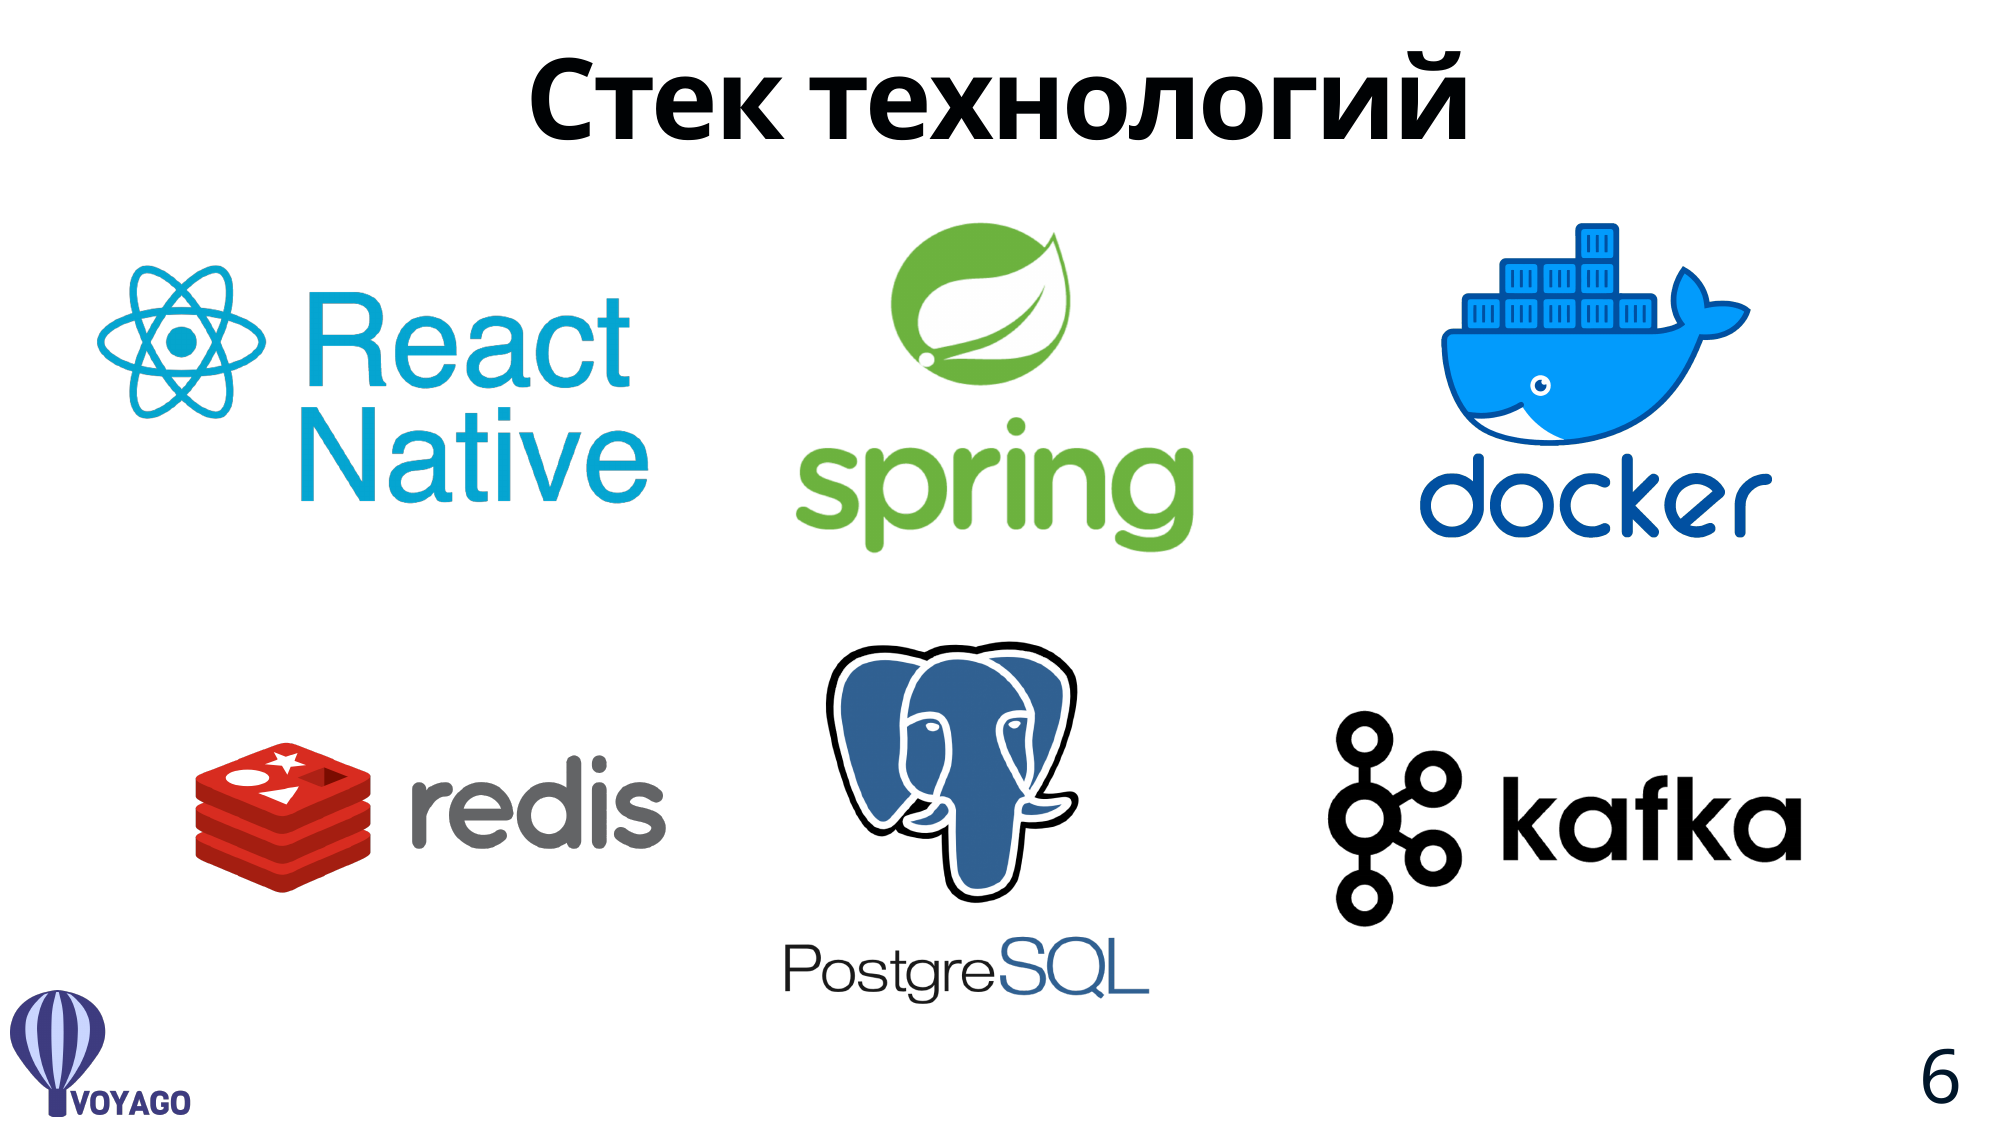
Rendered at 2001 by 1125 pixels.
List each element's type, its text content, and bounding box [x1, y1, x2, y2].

picture [84, 250, 661, 549]
picture [771, 147, 1219, 1010]
title Стек технологий [99, 0, 1900, 172]
text_box 6 [1904, 1021, 1990, 1125]
picture [10, 614, 736, 1125]
picture [1293, 676, 1835, 961]
picture [1307, 217, 1884, 542]
